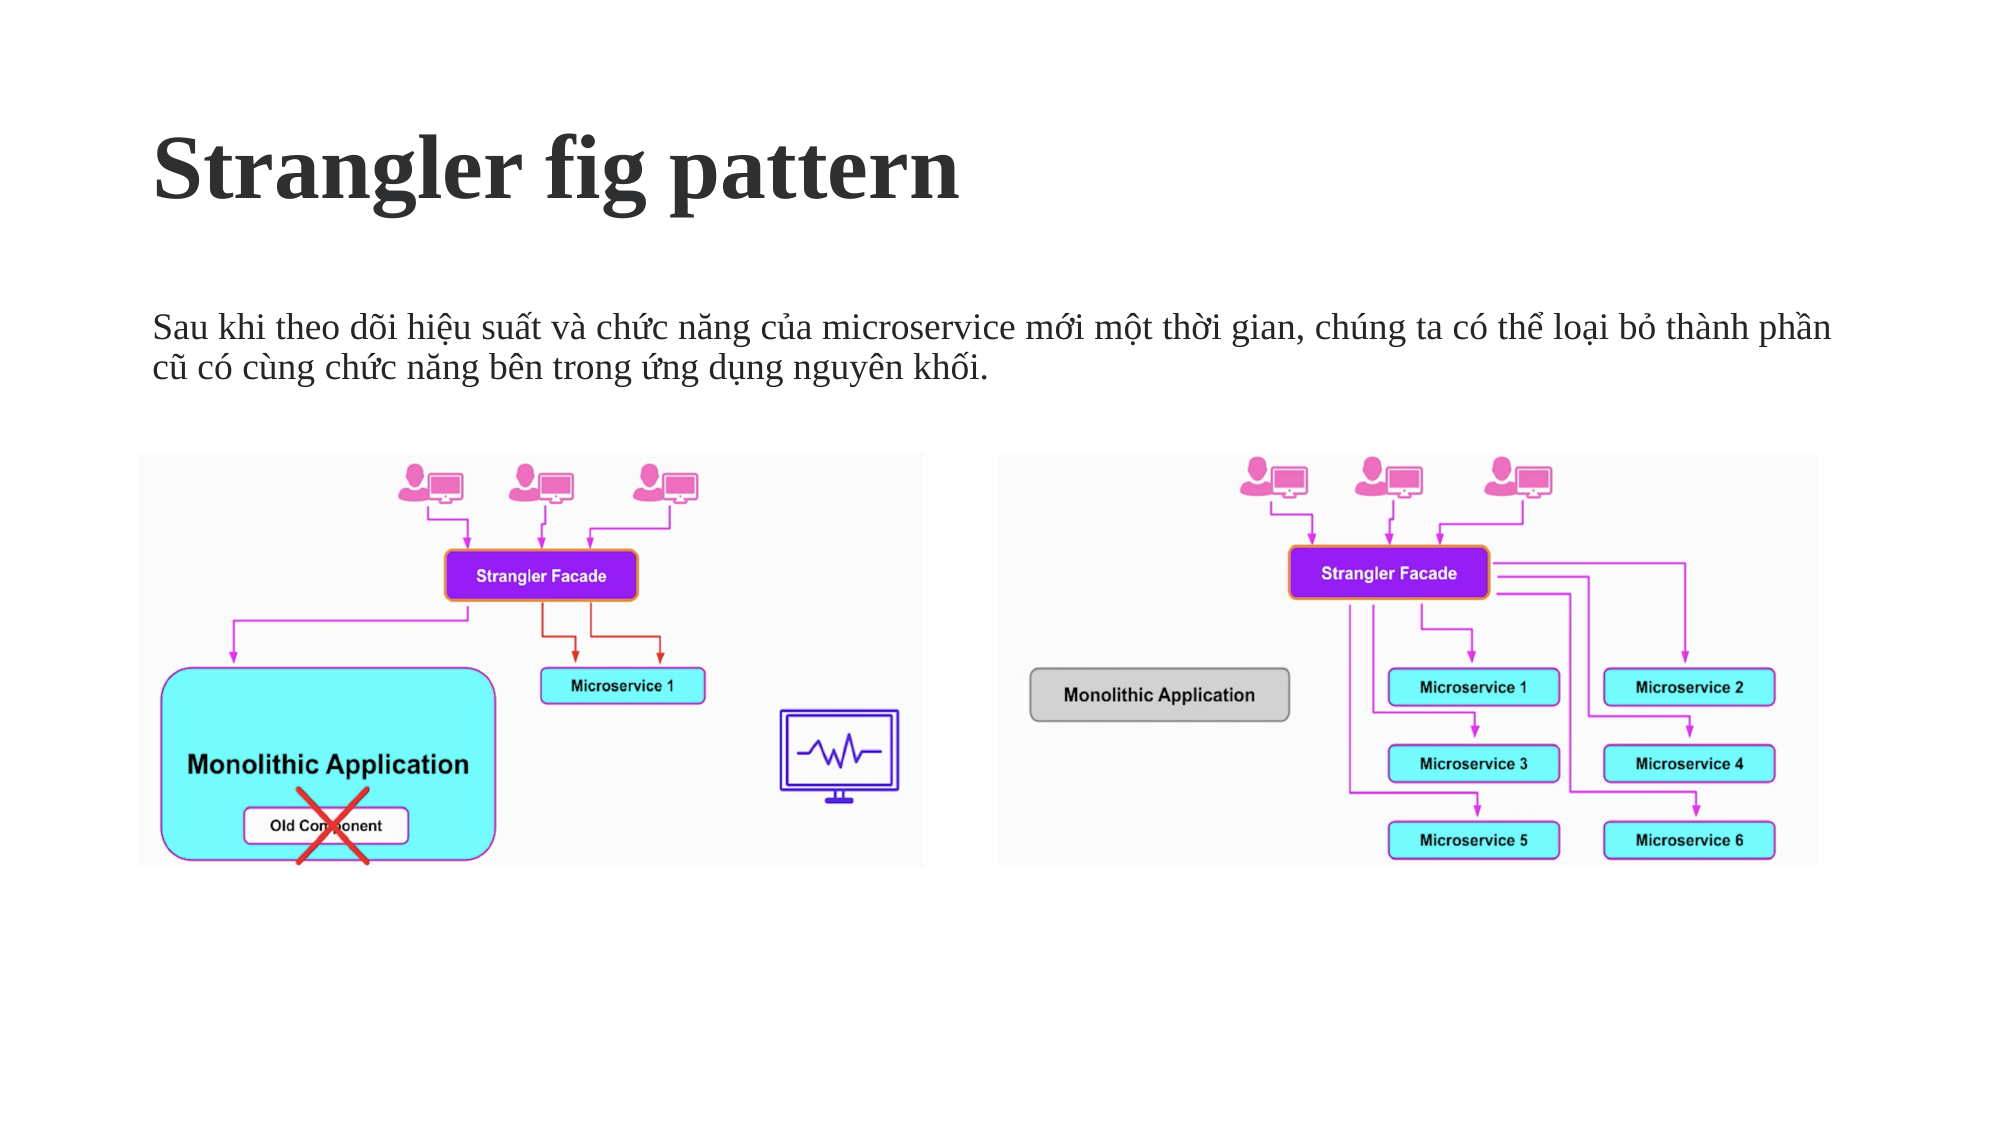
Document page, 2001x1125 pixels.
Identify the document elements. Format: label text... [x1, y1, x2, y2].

list Sau khi theo dõi hiệu suất và chức năng của microservice mới một thời gian, chúng ta có thể loại bỏ thành phần cũ có cùng chức năng bên trong ứng dụng nguyên khối. [137, 299, 1863, 1014]
picture [999, 453, 1817, 868]
picture [137, 453, 923, 868]
title Strangler fig pattern [137, 59, 1863, 278]
